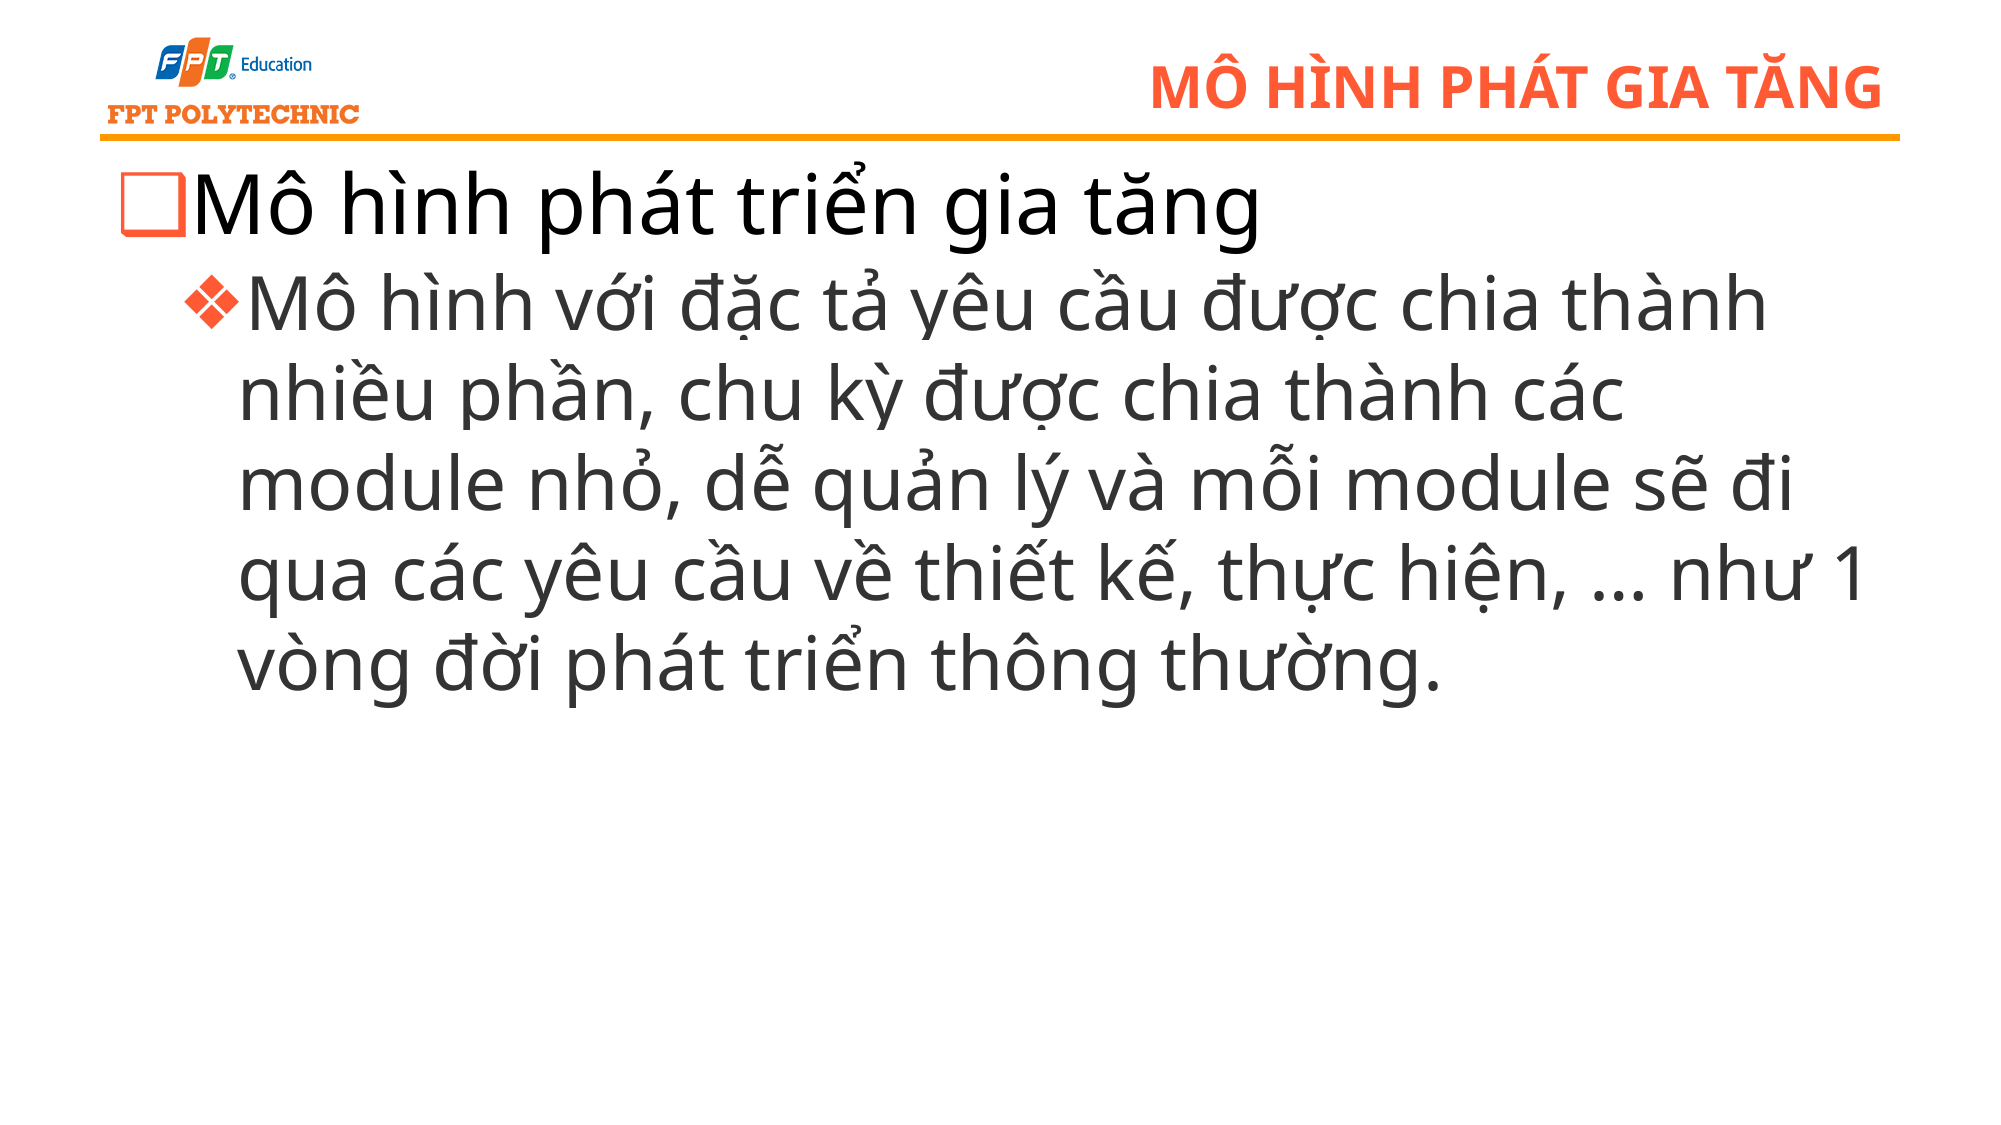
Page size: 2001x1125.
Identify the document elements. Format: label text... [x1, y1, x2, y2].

text_box Mô hình phát triển gia tăng [101, 136, 1900, 267]
picture [99, 25, 367, 134]
title Mô hình phát gia tăng [366, 45, 1900, 125]
text_box Mô hình với đặc tả yêu cầu được chia thành nhiều phần, chu kỳ được chia thành các module nhỏ, dễ quản lý và mỗi module sẽ đi qua các yêu cầu về thiết kế, thực hiện, … như 1 vòng đời phát triển thông thường. [100, 247, 1900, 1043]
